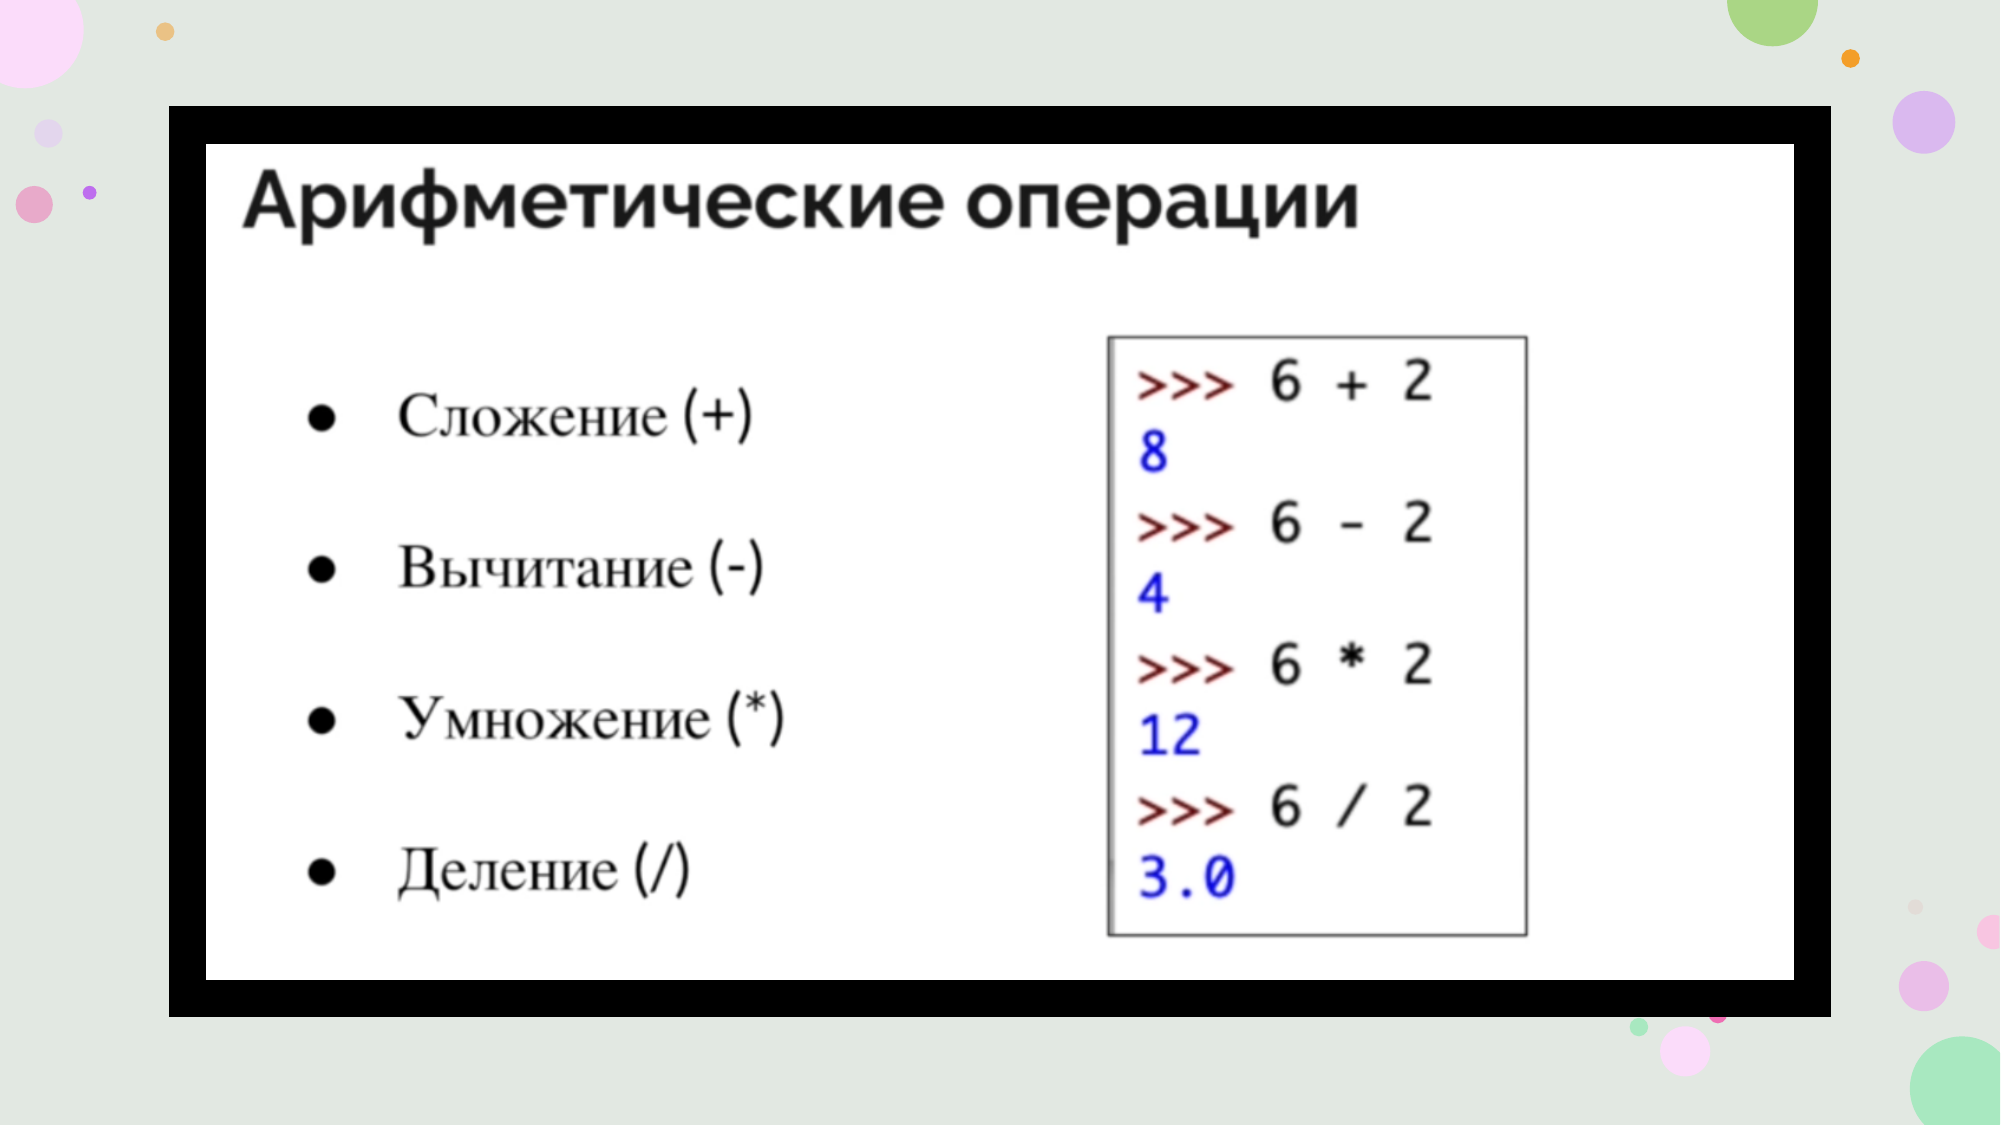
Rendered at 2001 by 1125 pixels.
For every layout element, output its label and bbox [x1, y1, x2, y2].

picture [206, 143, 1794, 980]
